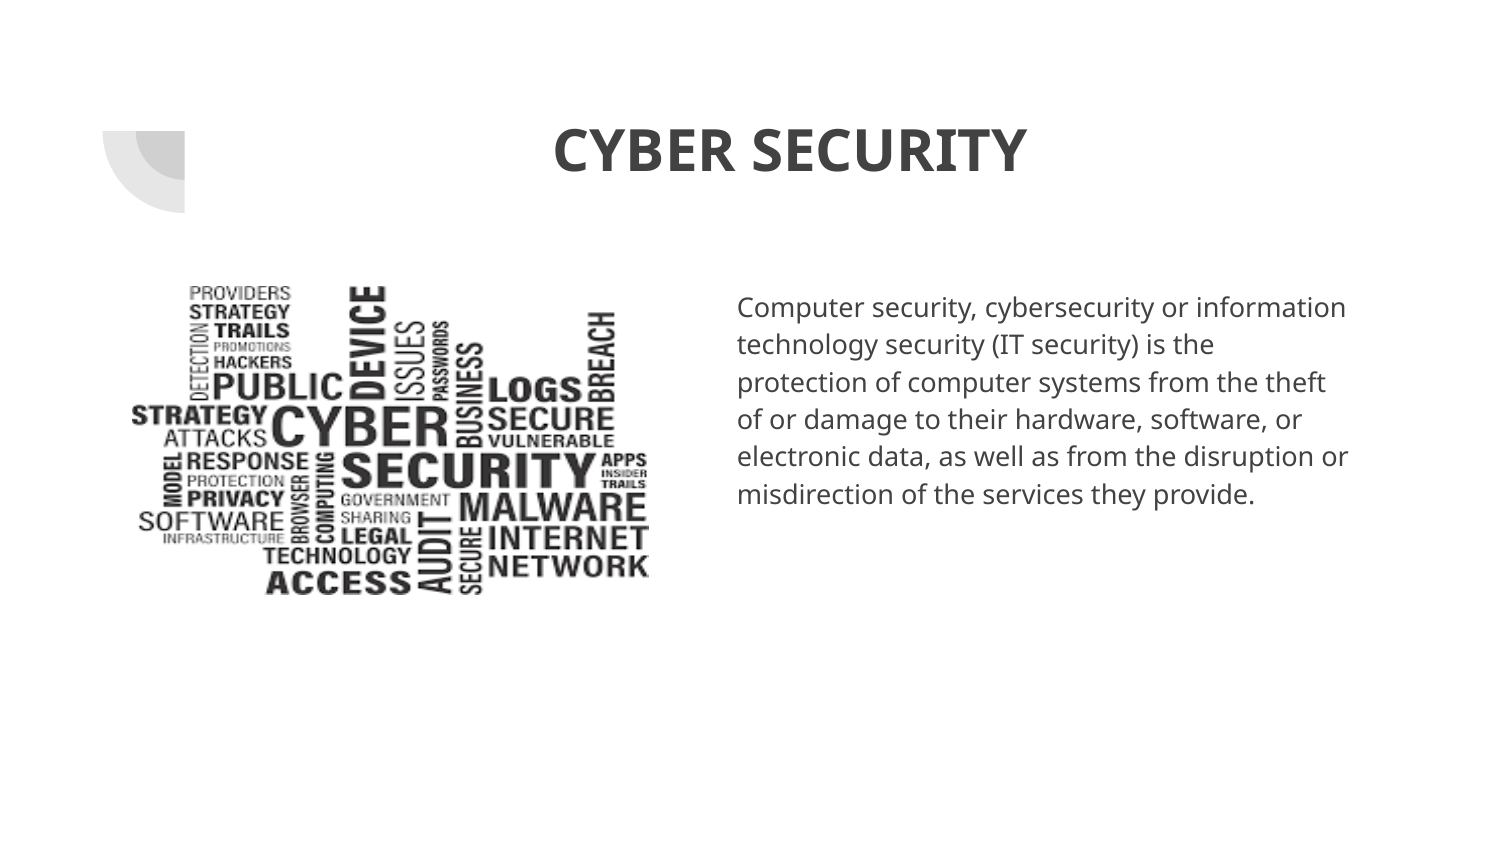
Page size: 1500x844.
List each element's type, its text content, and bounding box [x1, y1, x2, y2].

title CYBER SECURITY [213, 98, 1368, 263]
list Computer security, cybersecurity or information technology security (IT security) is the protection of computer systems from the theft of or damage to their hardware, software, or electronic data, as well as from the disruption or misdirection of the services they provide. [721, 270, 1368, 788]
picture [132, 286, 649, 595]
